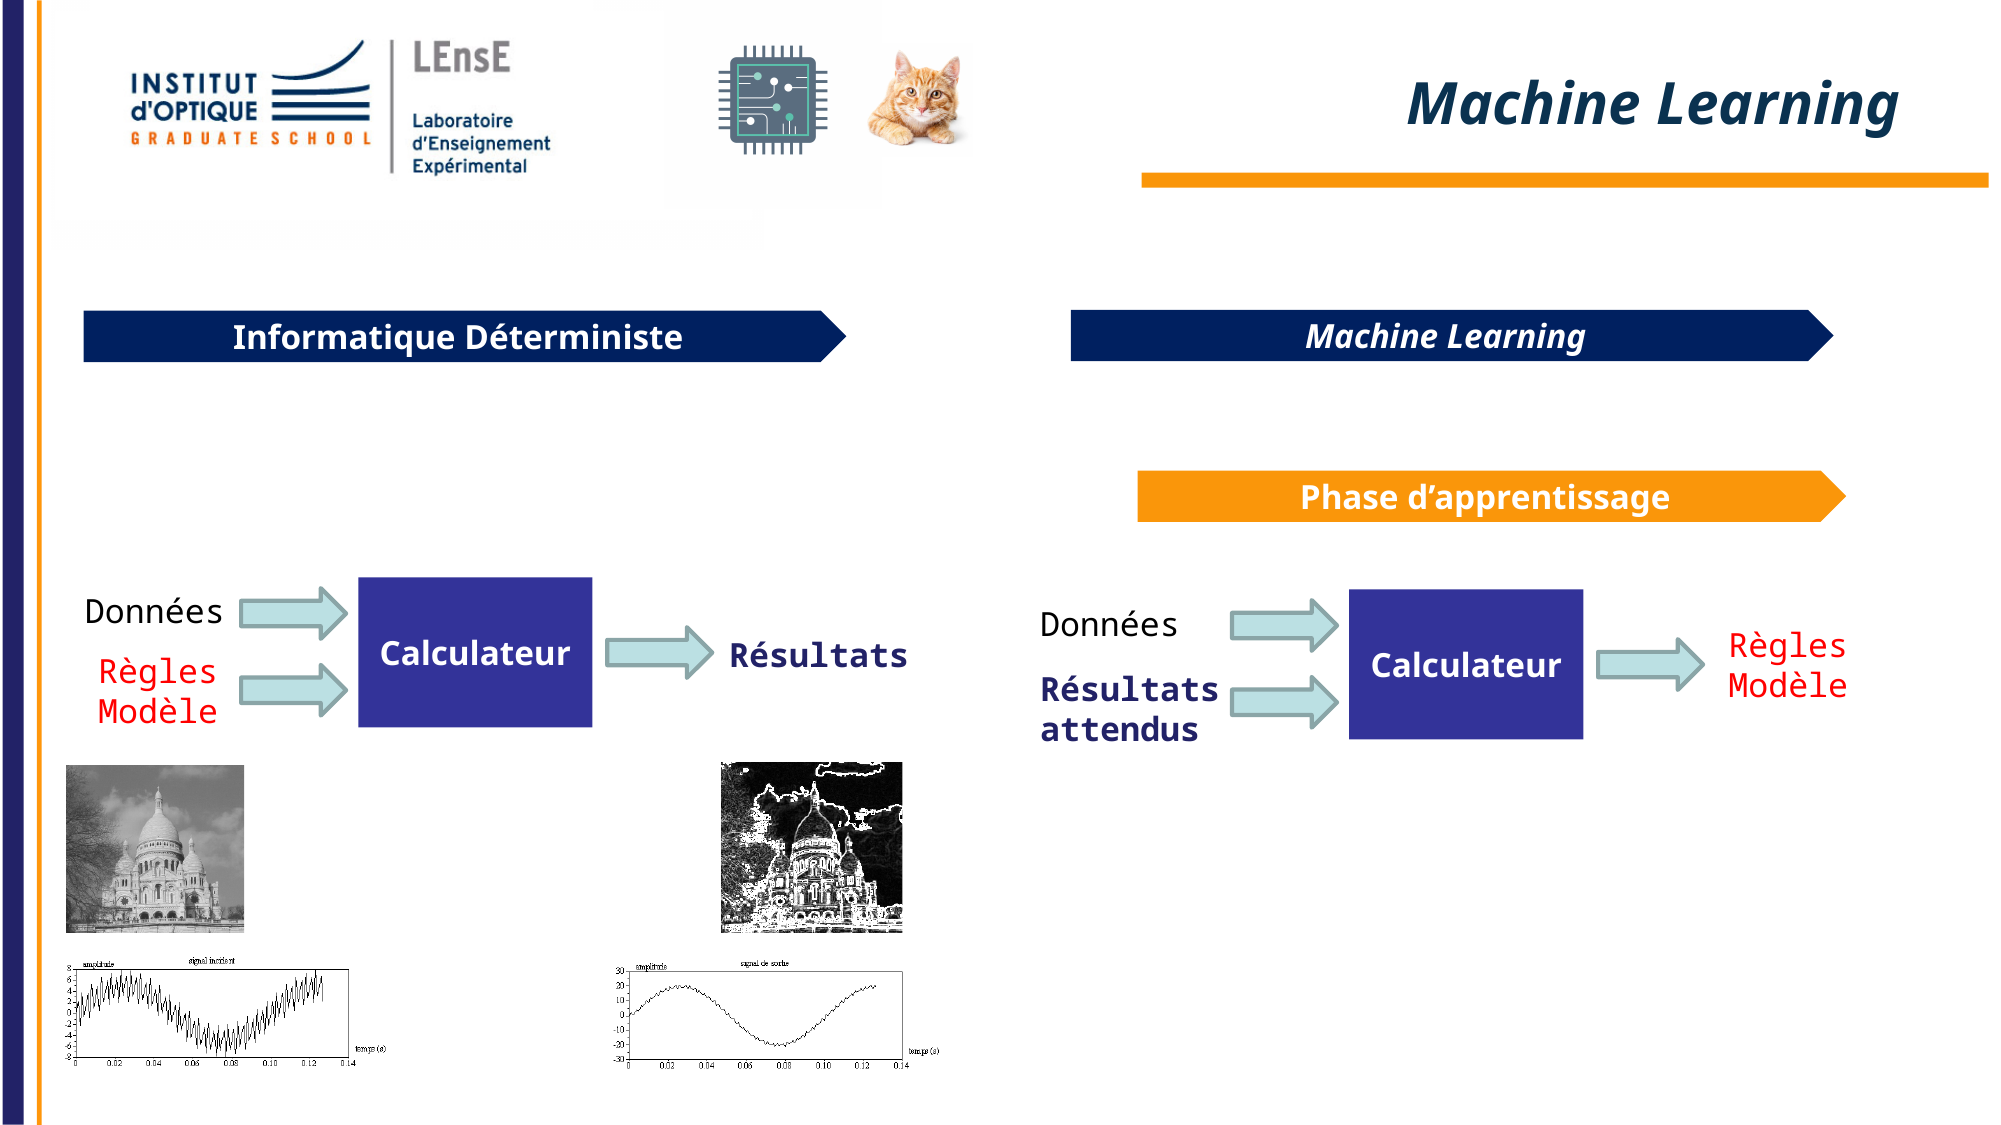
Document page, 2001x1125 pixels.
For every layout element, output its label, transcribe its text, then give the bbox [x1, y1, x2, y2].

text_box [240, 586, 349, 641]
text_box Calculateur [356, 575, 594, 729]
text_box Calculateur [1347, 587, 1585, 741]
text_box Données [70, 583, 240, 638]
title Machine Learning [974, 45, 1916, 158]
picture [51, 0, 973, 250]
text_box [1229, 598, 1340, 653]
text_box [1141, 172, 1989, 188]
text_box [65, 765, 245, 934]
text_box Informatique Déterministe [81, 308, 849, 365]
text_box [720, 762, 903, 934]
text_box Règles Modèle [1713, 616, 1864, 712]
text_box [239, 662, 349, 718]
text_box Règles Modèle [83, 643, 233, 738]
text_box Phase d’apprentissage [1135, 468, 1849, 524]
text_box [1235, 674, 1340, 730]
text_box Machine Learning [1068, 307, 1836, 364]
text_box Résultats [714, 627, 924, 682]
text_box [55, 11, 752, 220]
text_box Données [1025, 595, 1195, 650]
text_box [62, 954, 388, 1074]
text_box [613, 960, 946, 1074]
text_box [605, 625, 714, 680]
text_box Résultats attendus [1025, 660, 1235, 756]
text_box [1596, 637, 1706, 692]
